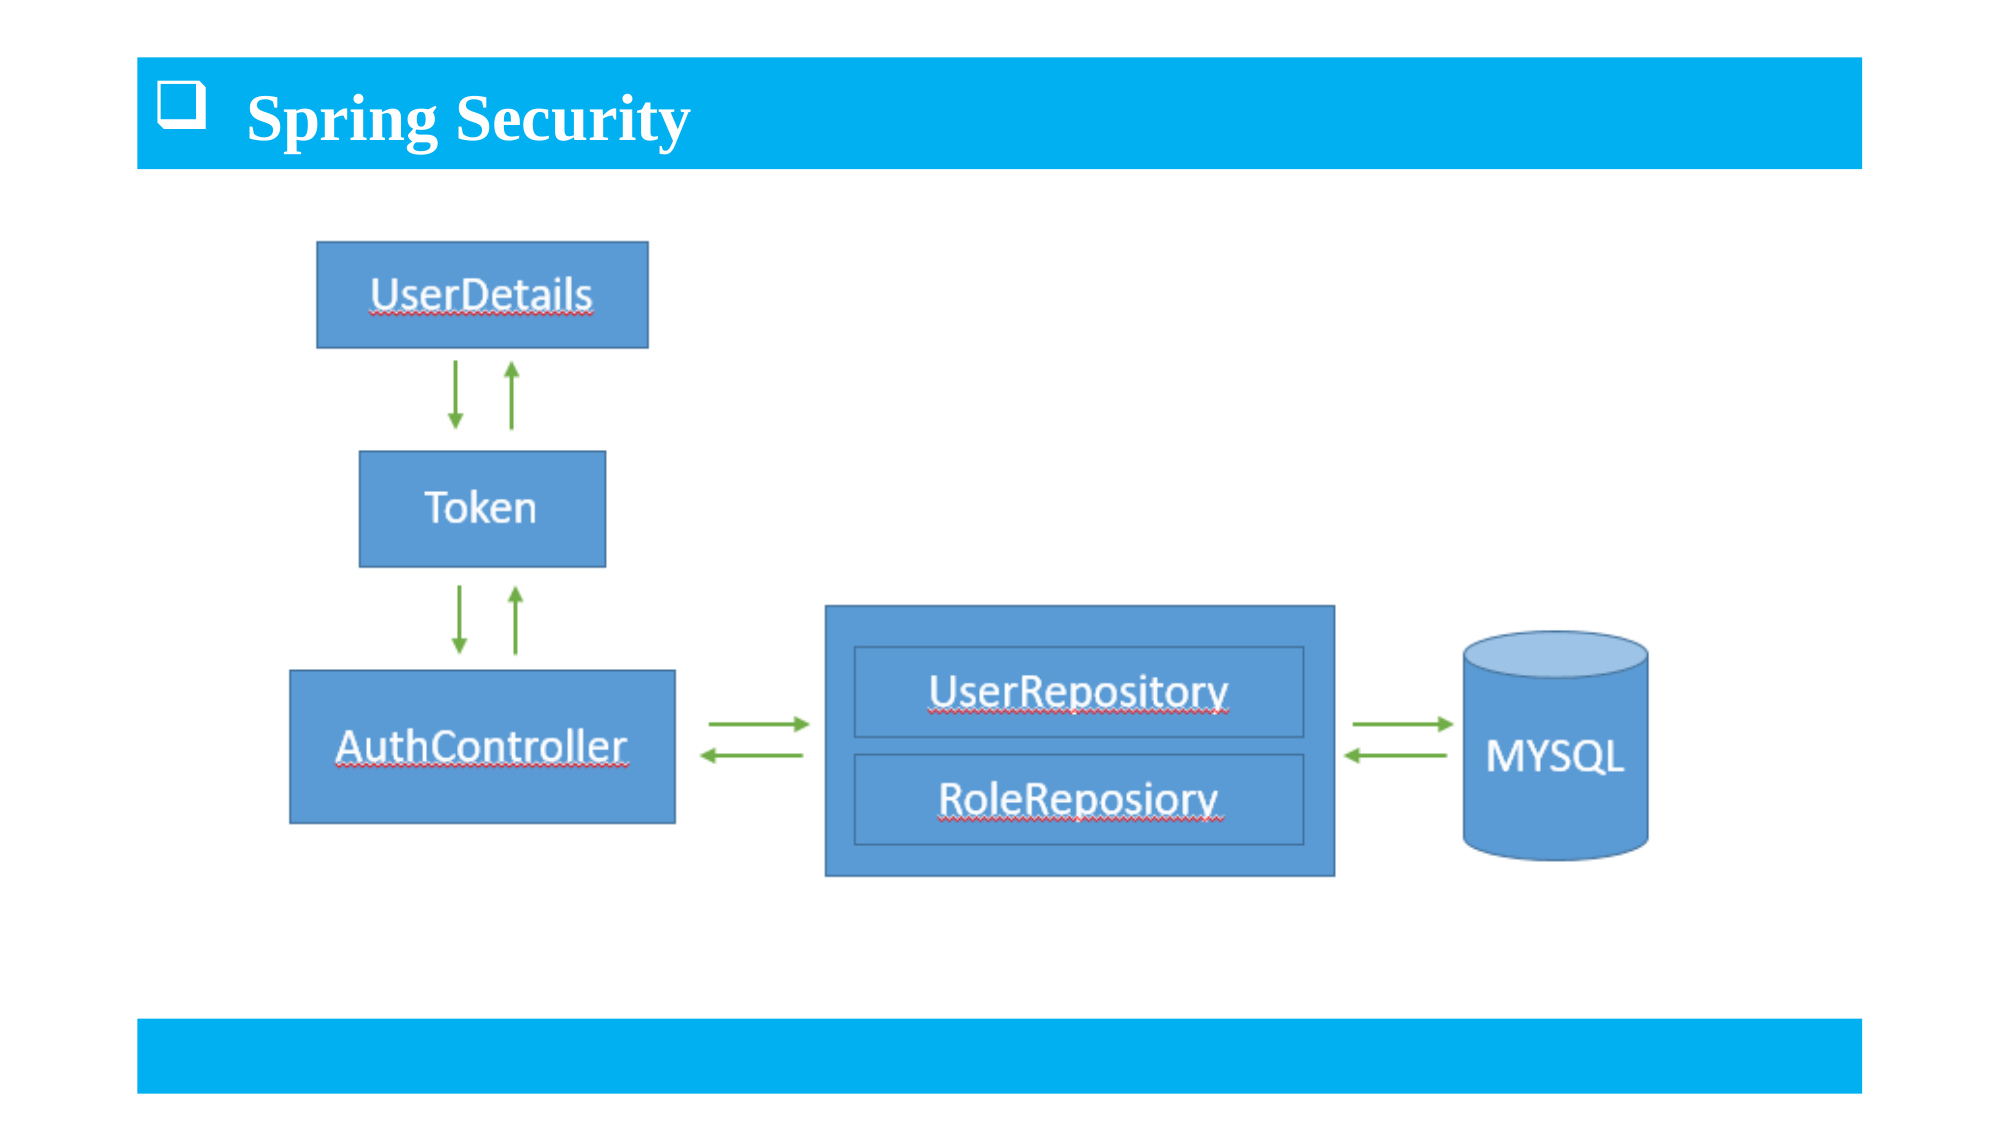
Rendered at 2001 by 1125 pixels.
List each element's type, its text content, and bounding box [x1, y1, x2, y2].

text_box [137, 276, 1863, 991]
text_box Spring Security [137, 57, 1863, 170]
text_box [137, 1018, 1863, 1094]
picture [251, 224, 1682, 939]
